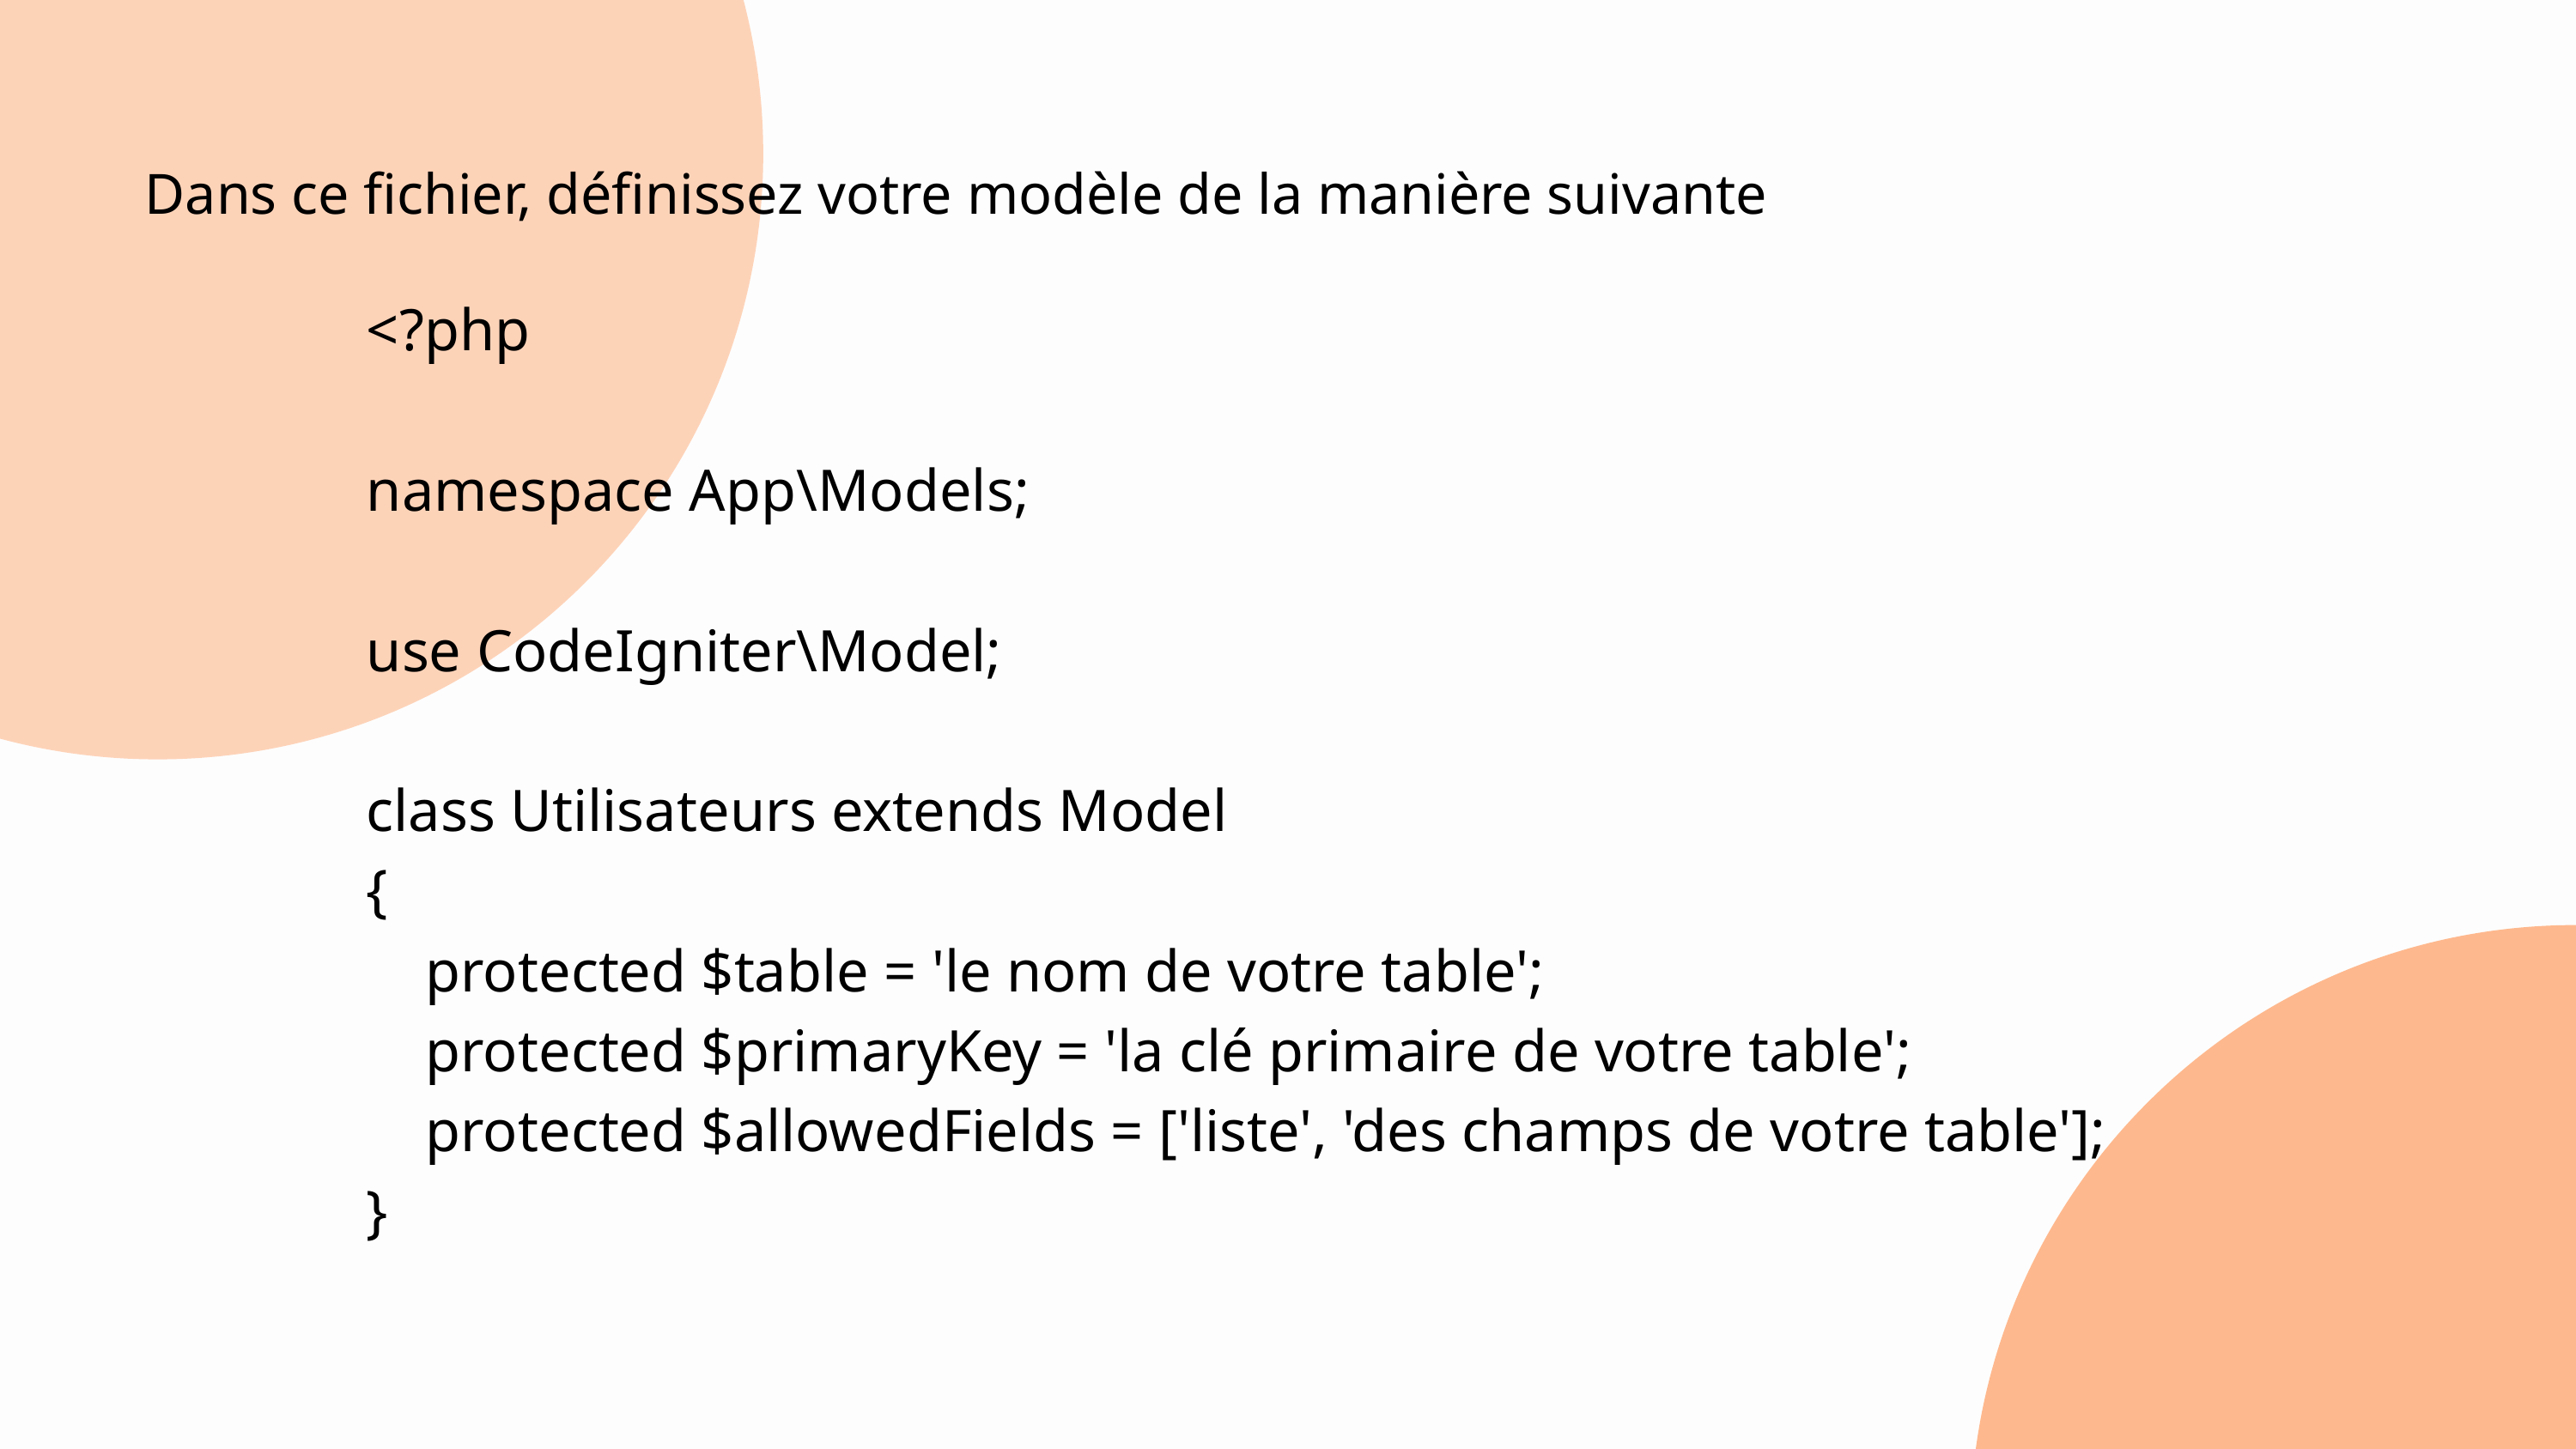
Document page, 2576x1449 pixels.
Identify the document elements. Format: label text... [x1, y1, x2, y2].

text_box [0, 0, 764, 760]
text_box <?php namespace App\Models; use CodeIgniter\Model; class Utilisa﻿teurs extends Model { protected $table = 'le nom de votre table'; protected $primaryKey = 'la clé primaire de votre table'; protected $allowedFields = ['liste', 'des champs de votre table']; } [366, 282, 2209, 1244]
text_box Dans ce fichier, définissez votre modèle de la manière suivante [768, 147, 1924, 225]
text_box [1970, 925, 2576, 1449]
